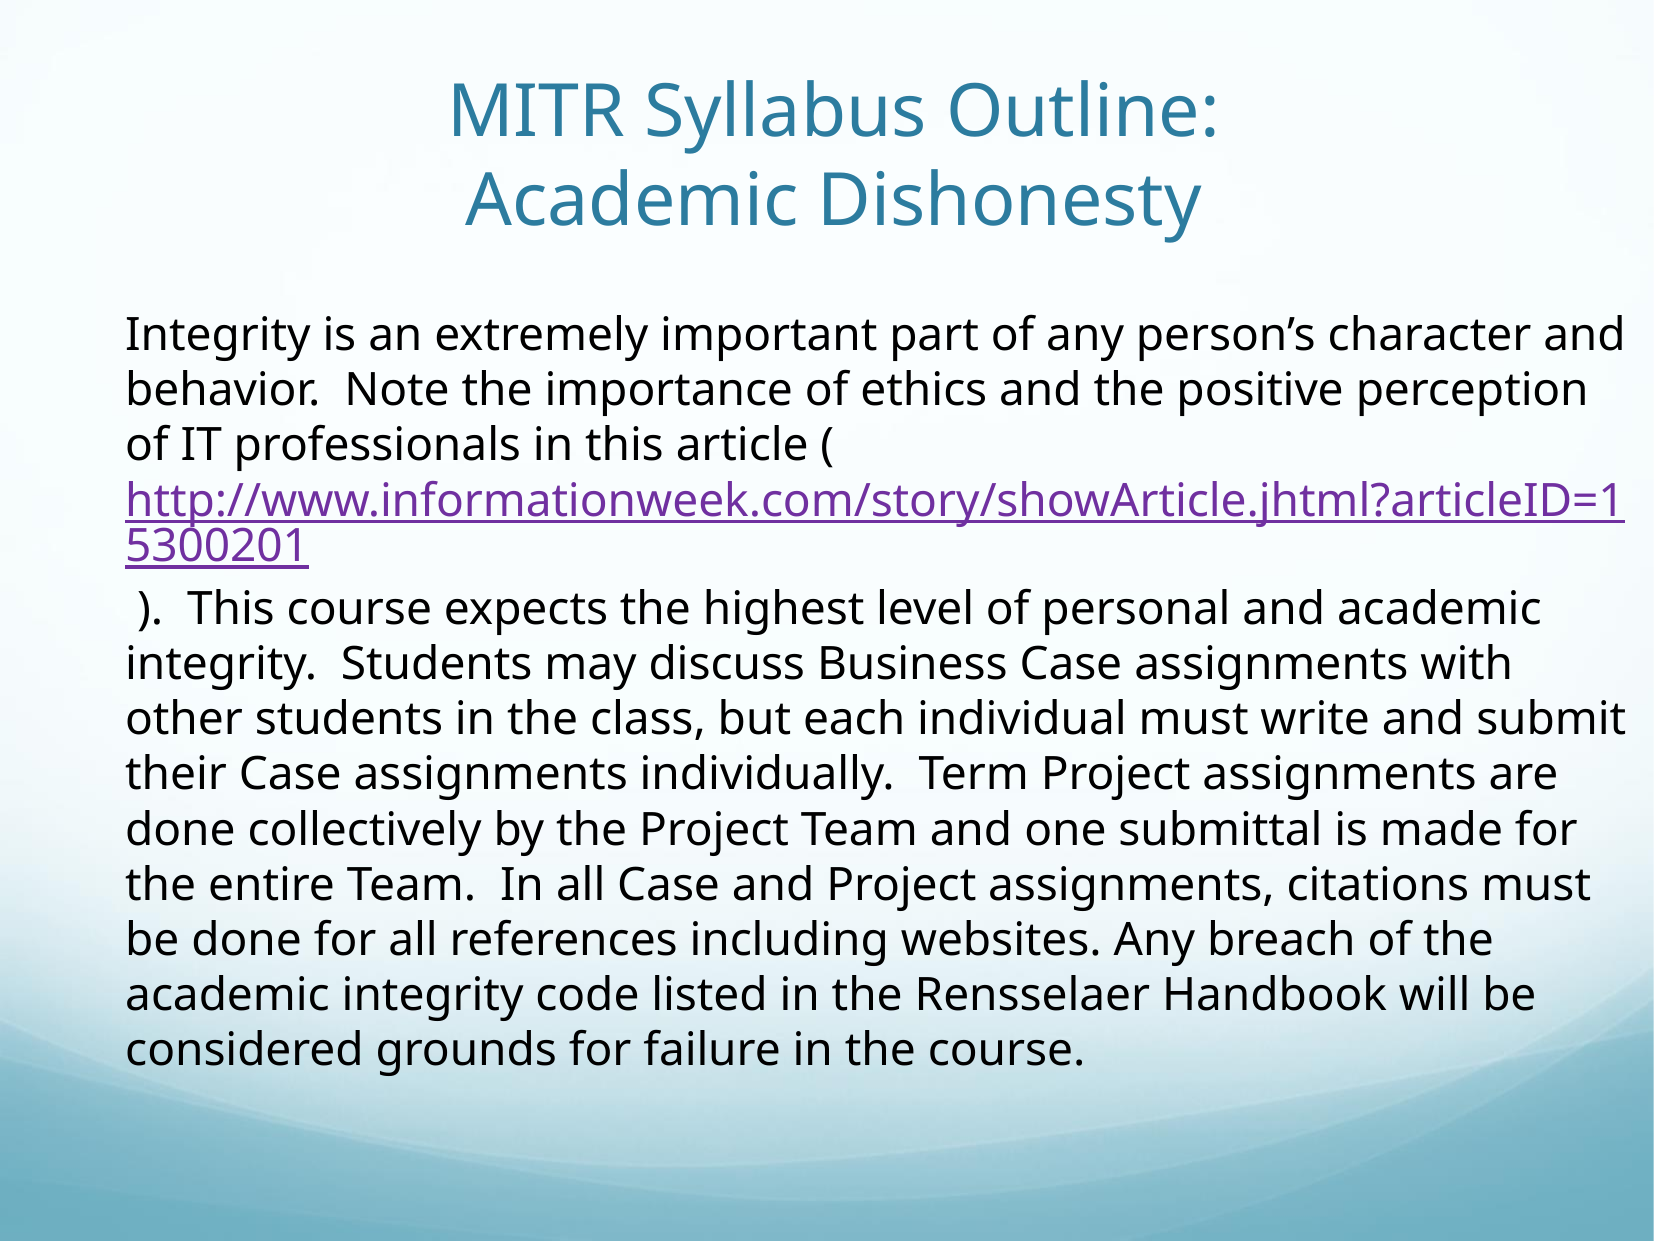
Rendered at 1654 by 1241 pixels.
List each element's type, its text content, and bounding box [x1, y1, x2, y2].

picture [0, 0, 1654, 1241]
title MITR Syllabus Outline: Academic Dishonesty [151, 41, 1516, 248]
text_box Integrity is an extremely important part of any person’s character and behavior. Note the importance of ethics and the positive perception of IT professionals in this article (http://www.informationweek.com/story/showArticle.jhtml?articleID=15300201 ). This course expects the highest level of personal and academic integrity. Students may discuss Business Case assignments with other students in the class, but each individual must write and submit their Case assignments individually. Term Project assignments are done collectively by the Project Team and one submittal is made for the entire Team. In all Case and Project assignments, citations must be done for all references including websites. Any breach of the academic integrity code listed in the Rensselaer Handbook will be considered grounds for failure in the course. [110, 297, 1654, 1114]
